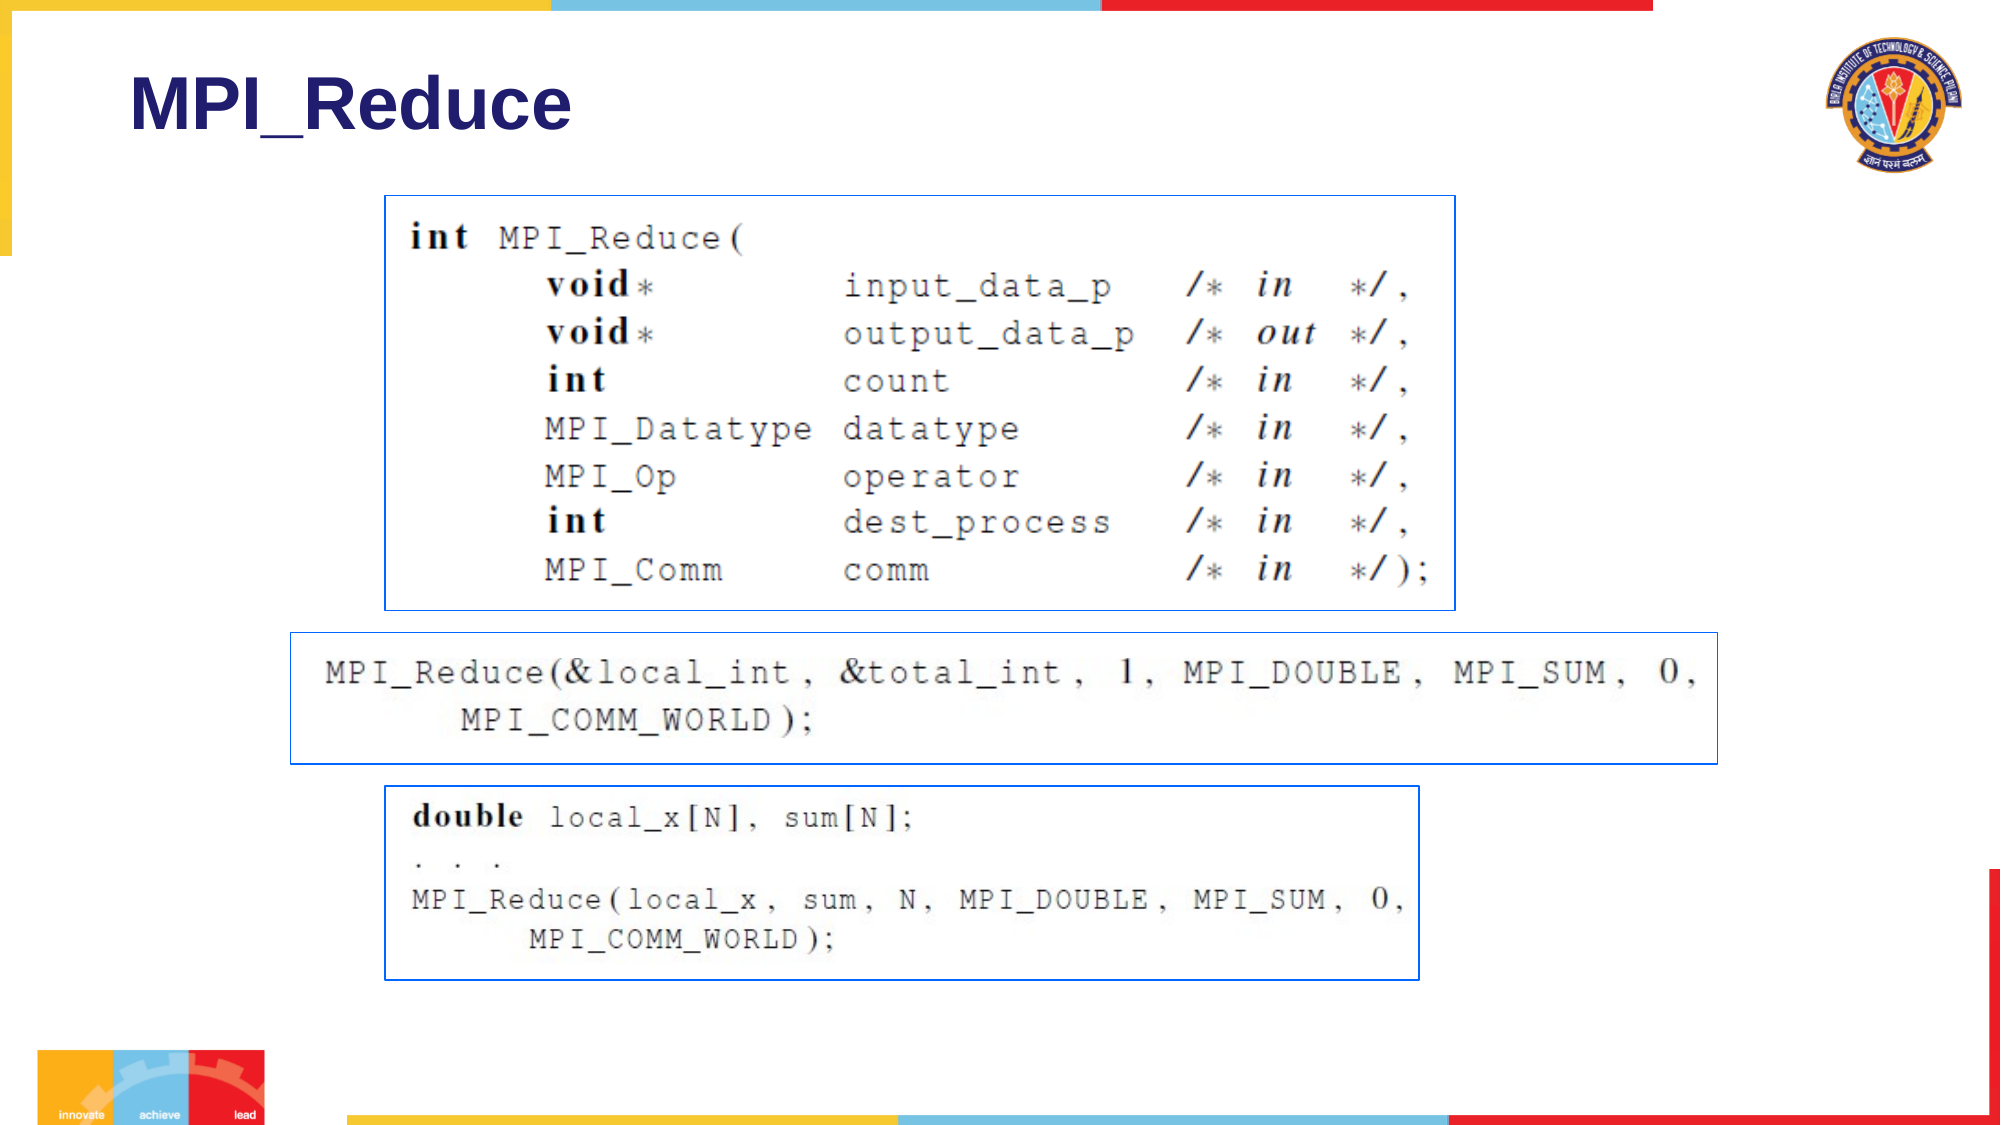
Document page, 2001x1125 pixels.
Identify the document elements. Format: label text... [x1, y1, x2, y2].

picture [37, 1049, 265, 1125]
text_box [289, 631, 1719, 765]
picture [0, 0, 1653, 256]
title MPI_Reduce [127, 21, 1873, 243]
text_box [383, 194, 1457, 612]
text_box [383, 785, 1421, 982]
picture [347, 869, 2000, 1125]
picture [1873, 37, 1962, 174]
